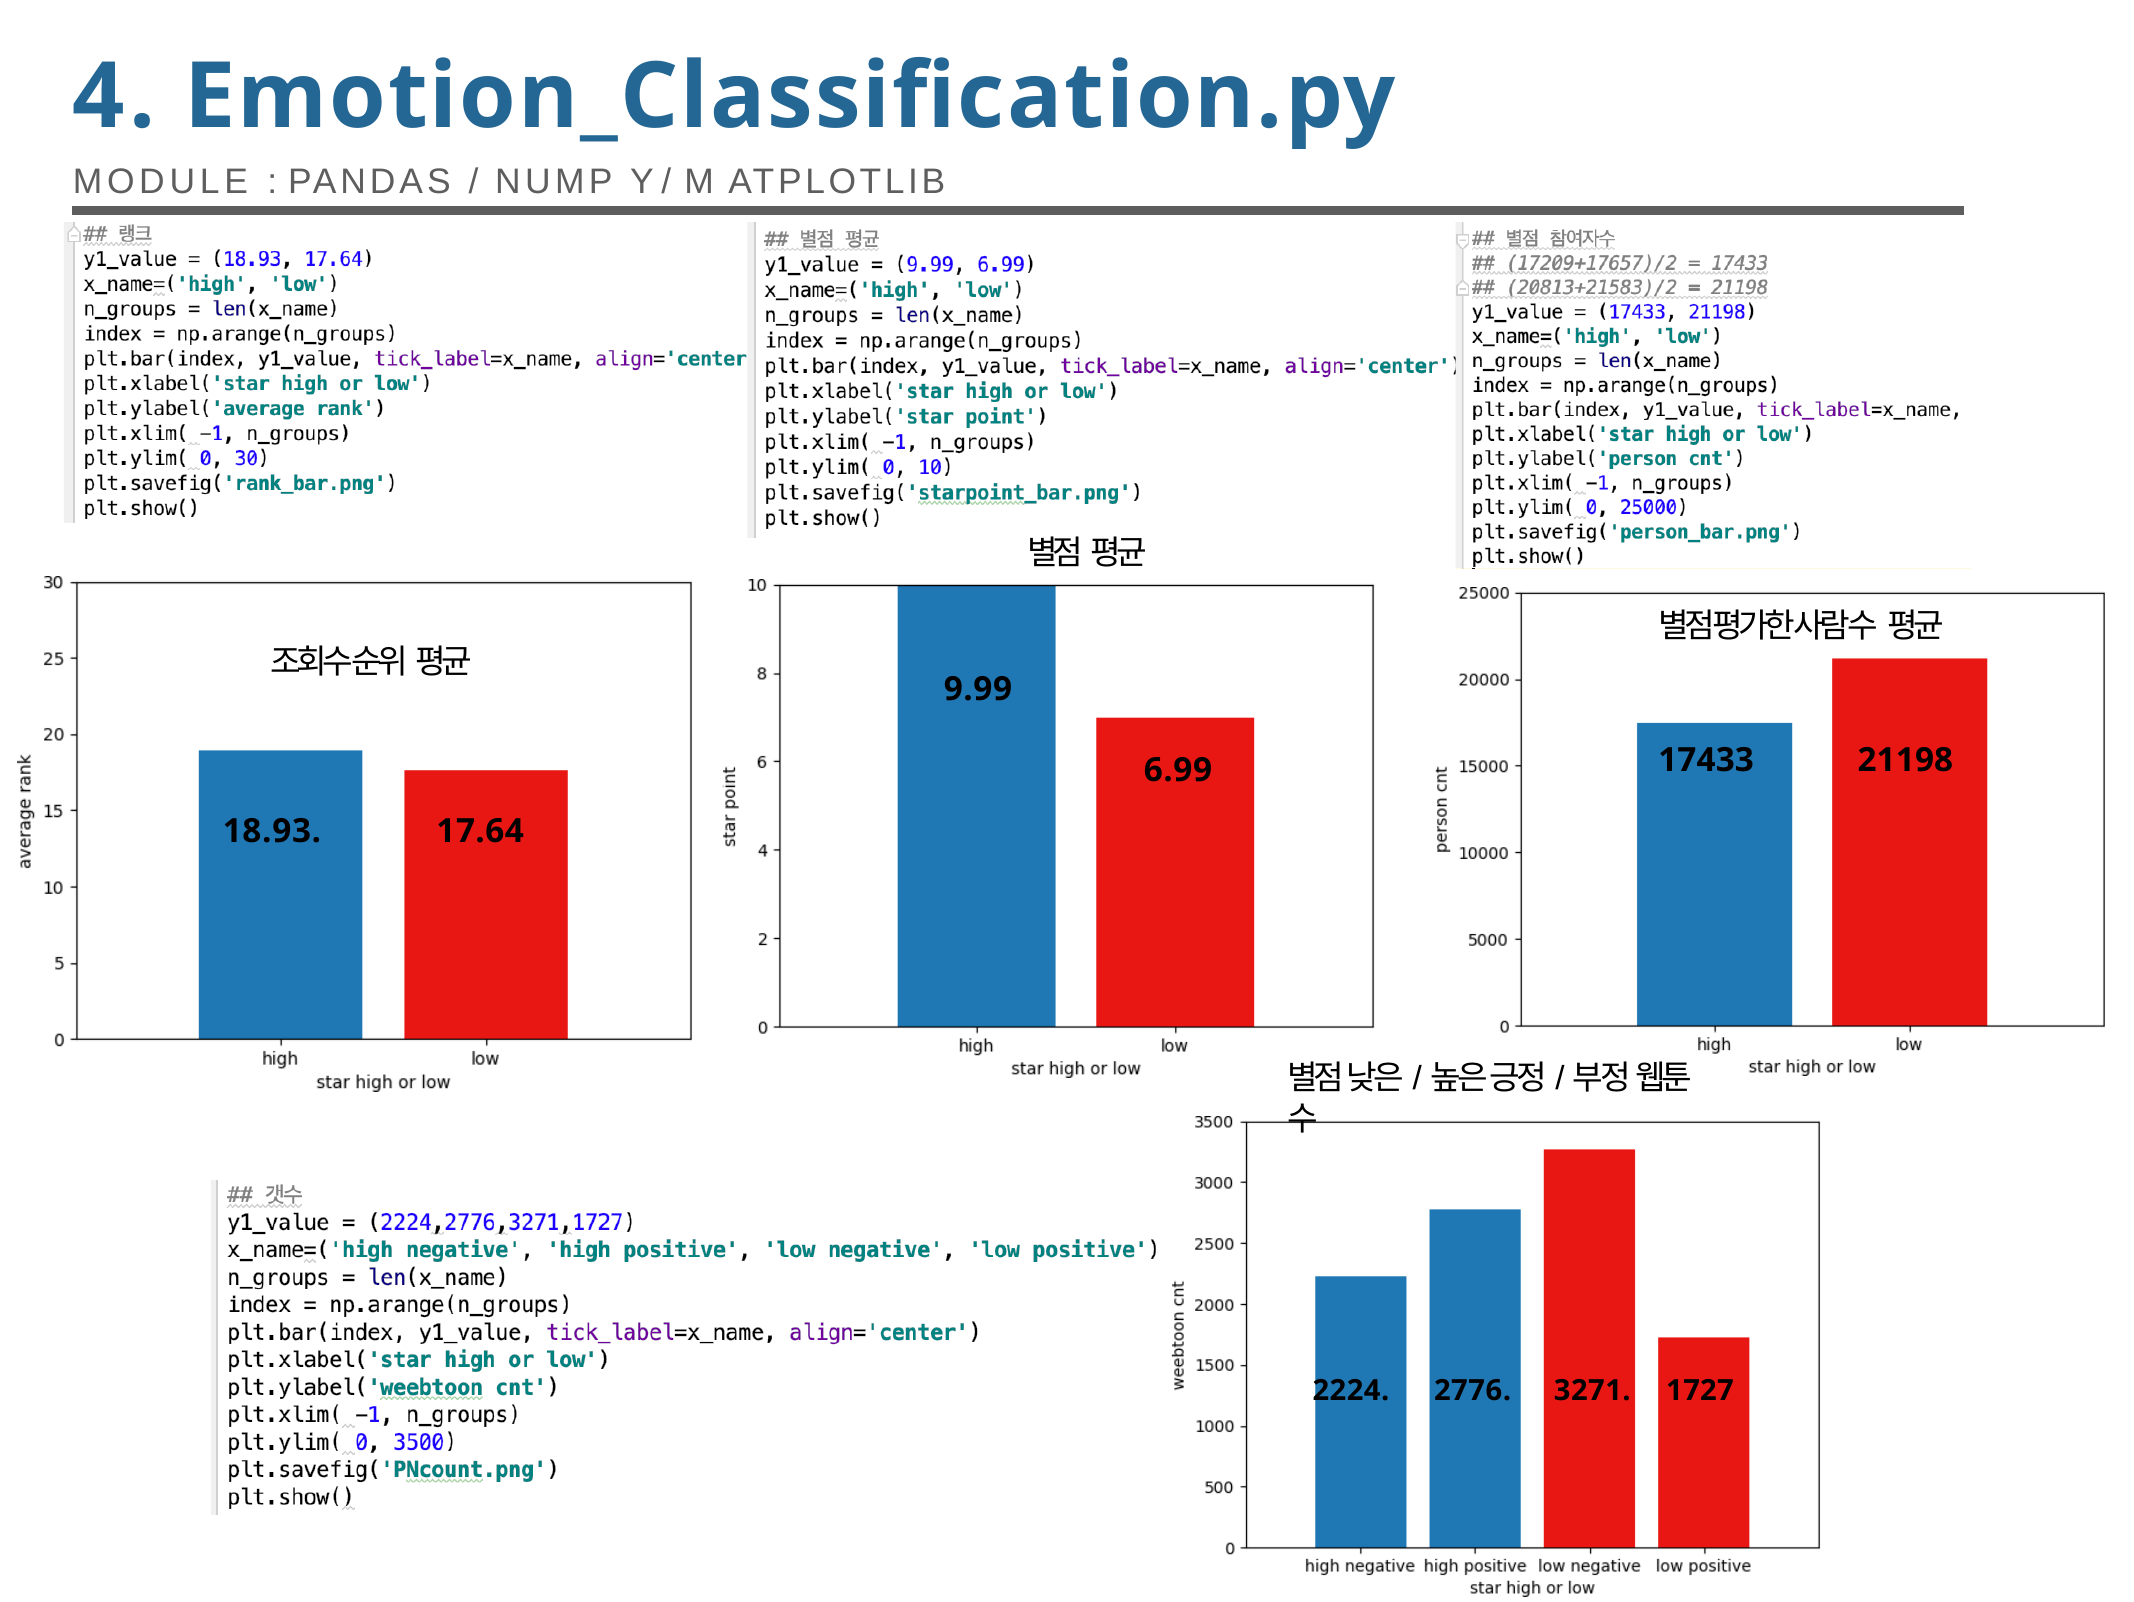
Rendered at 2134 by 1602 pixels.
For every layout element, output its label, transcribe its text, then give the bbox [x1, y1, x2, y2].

text_box [17, 576, 693, 1092]
text_box 별점 평균 [1024, 529, 1153, 572]
text_box [1435, 587, 2106, 1076]
text_box 2224. 2776. 3271. 1727 [1310, 1369, 1742, 1407]
text_box 18.93. [220, 806, 332, 849]
text_box 17433 [1656, 735, 1768, 778]
text_box 별점 평가한 사람 수 평균 [1656, 602, 1983, 645]
text_box [722, 579, 1375, 1078]
text_box 21198 [1855, 735, 1968, 778]
title 4. Emotion_Classification.py MODULE : PANDAS / NUMP Y / M ATPLOTLIB [70, 0, 1431, 222]
text_box 별점 낮은/높은 긍정/부정 웹툰 수 [1285, 1054, 1723, 1137]
text_box [63, 222, 747, 523]
text_box [1171, 1116, 1821, 1597]
text_box [210, 1180, 1156, 1515]
text_box 조회수 순위 평균 [268, 637, 492, 680]
text_box 9.99 [941, 665, 1021, 708]
text_box [1455, 222, 1973, 569]
text_box 17.64 [434, 806, 535, 849]
text_box [747, 222, 1455, 538]
text_box 6.99 [1141, 746, 1221, 789]
